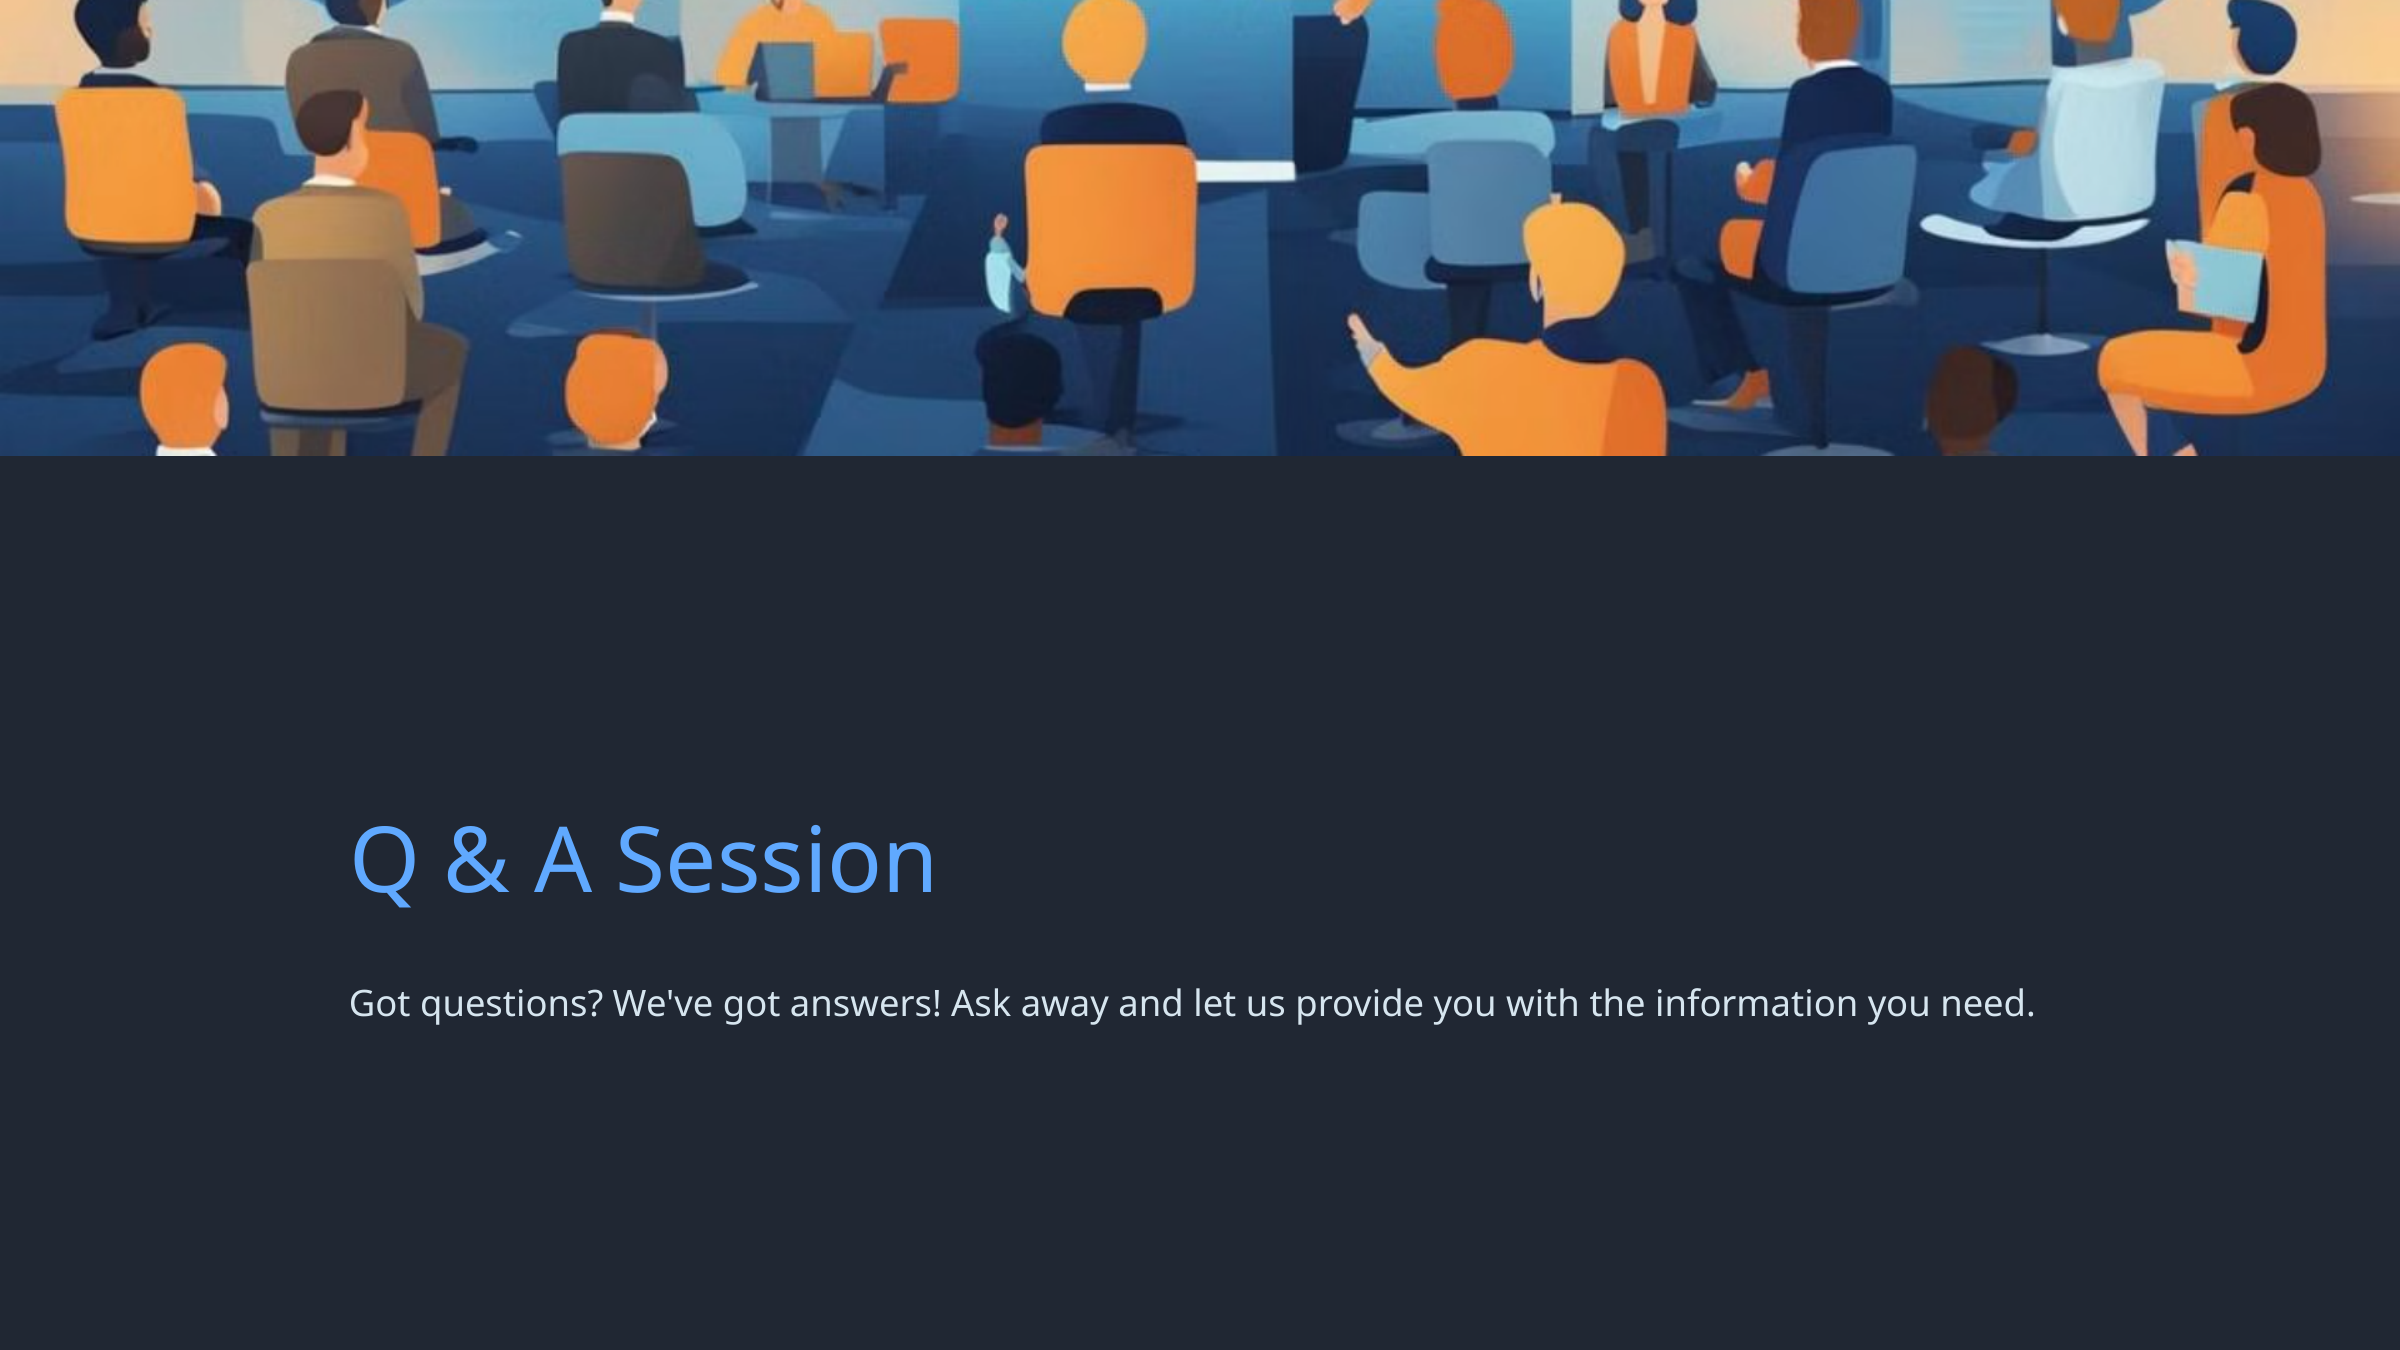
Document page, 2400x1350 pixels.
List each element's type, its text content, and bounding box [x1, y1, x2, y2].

text_box Got questions? We've got answers! Ask away and let us provide you with the information you need. [334, 957, 2066, 1017]
picture [0, 0, 2400, 456]
text_box [0, 456, 2400, 1350]
text_box Q & A Session [334, 789, 1246, 904]
